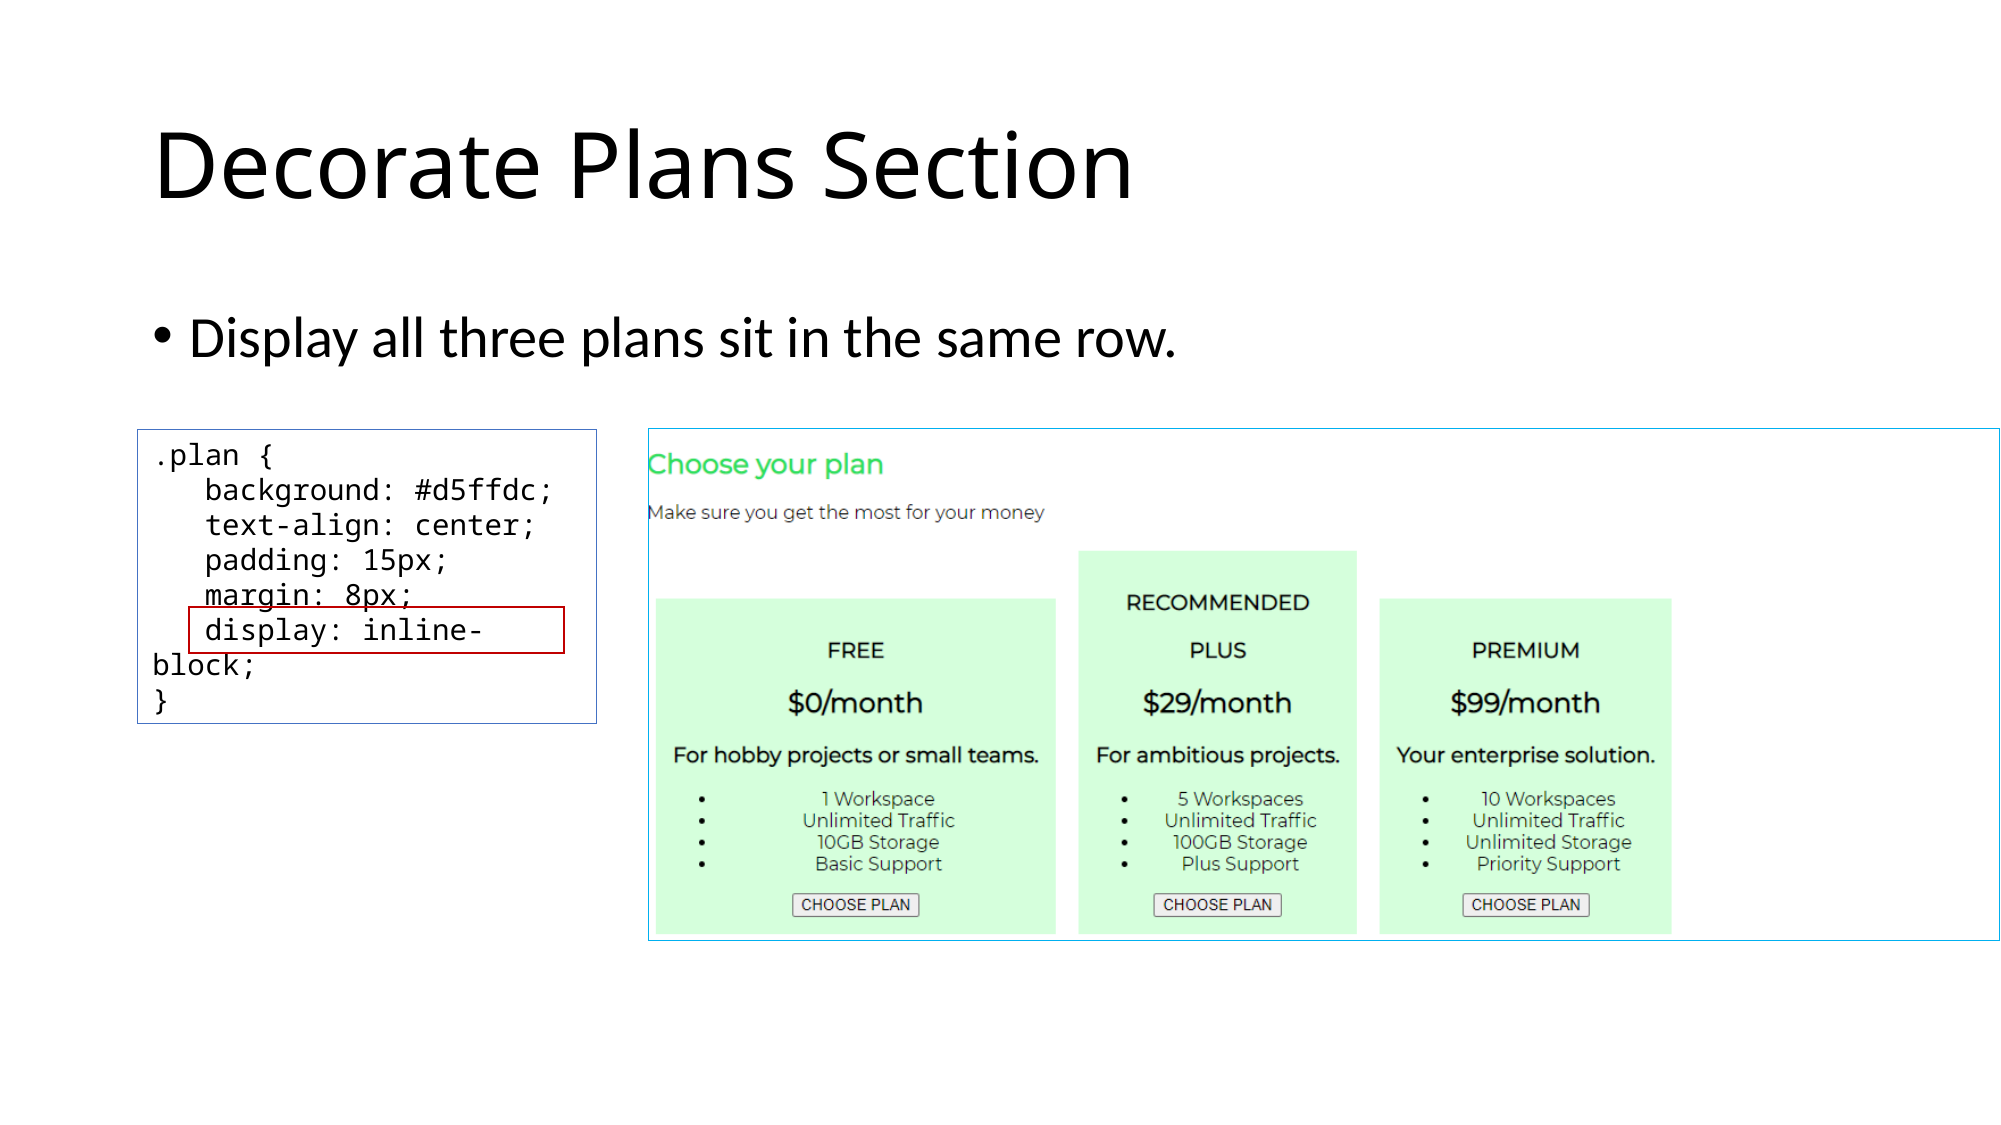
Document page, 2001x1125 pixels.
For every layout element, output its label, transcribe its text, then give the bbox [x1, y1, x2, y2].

list Display all three plans sit in the same row. [137, 299, 1863, 1014]
title Decorate Plans Section [137, 59, 1863, 278]
text_box [188, 606, 565, 654]
picture [650, 430, 1998, 939]
text_box .plan { background: #d5ffdc; text-align: center; padding: 15px; margin: 8px; display: inline-block; } [137, 429, 597, 724]
